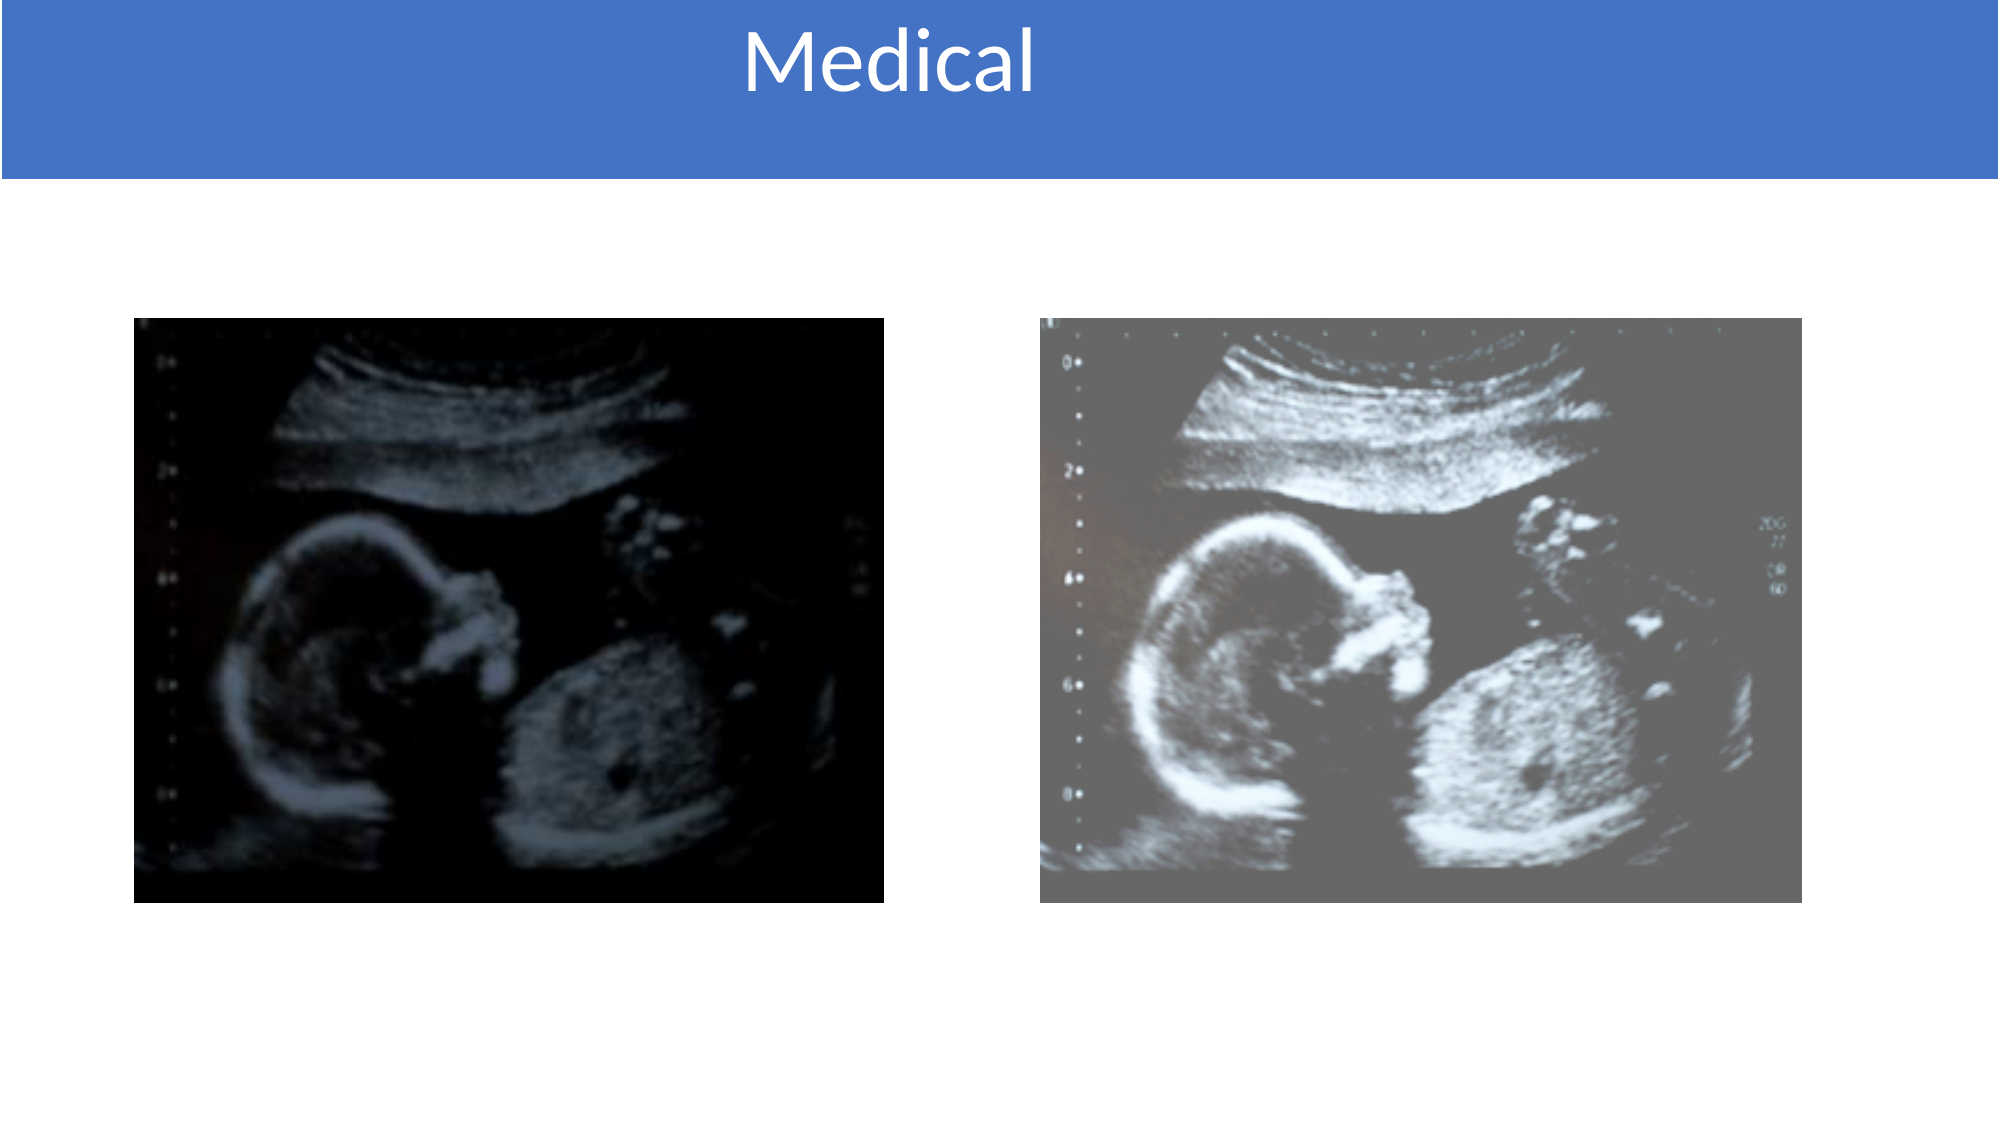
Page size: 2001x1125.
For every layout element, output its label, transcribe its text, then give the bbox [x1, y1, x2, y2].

text_box Medical [0, 0, 2000, 182]
picture [134, 318, 884, 903]
picture [1040, 318, 1802, 903]
